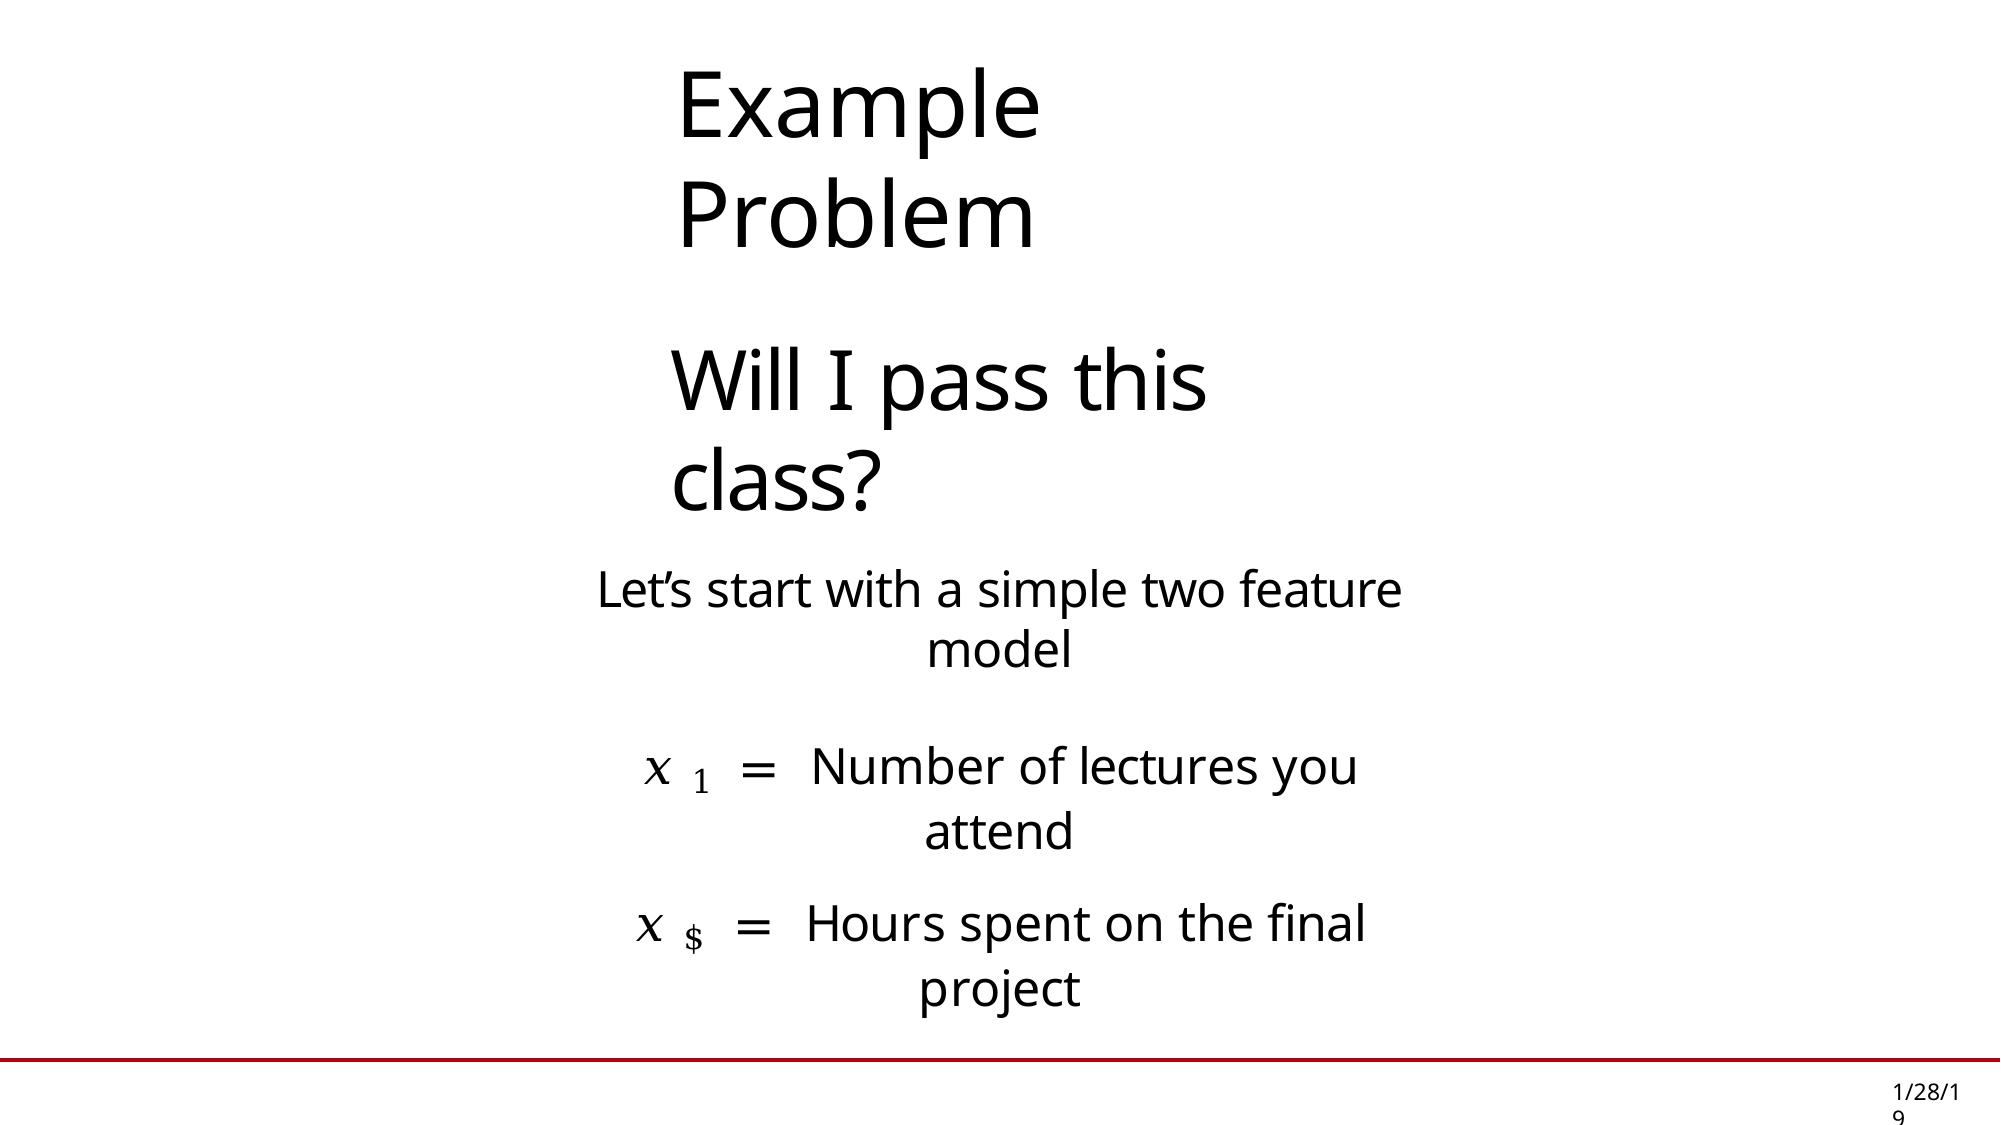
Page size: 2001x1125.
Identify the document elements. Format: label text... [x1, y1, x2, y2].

title Example Problem [673, 44, 1327, 267]
text_box Let’s start with a simple two feature model 𝑥 1 = Number of lectures you attend 𝑥 $ = Hours spent on the final project [574, 555, 1426, 1017]
footer 1/28/19 [1890, 1077, 1965, 1125]
text_box Will I pass this class? [668, 324, 1332, 527]
